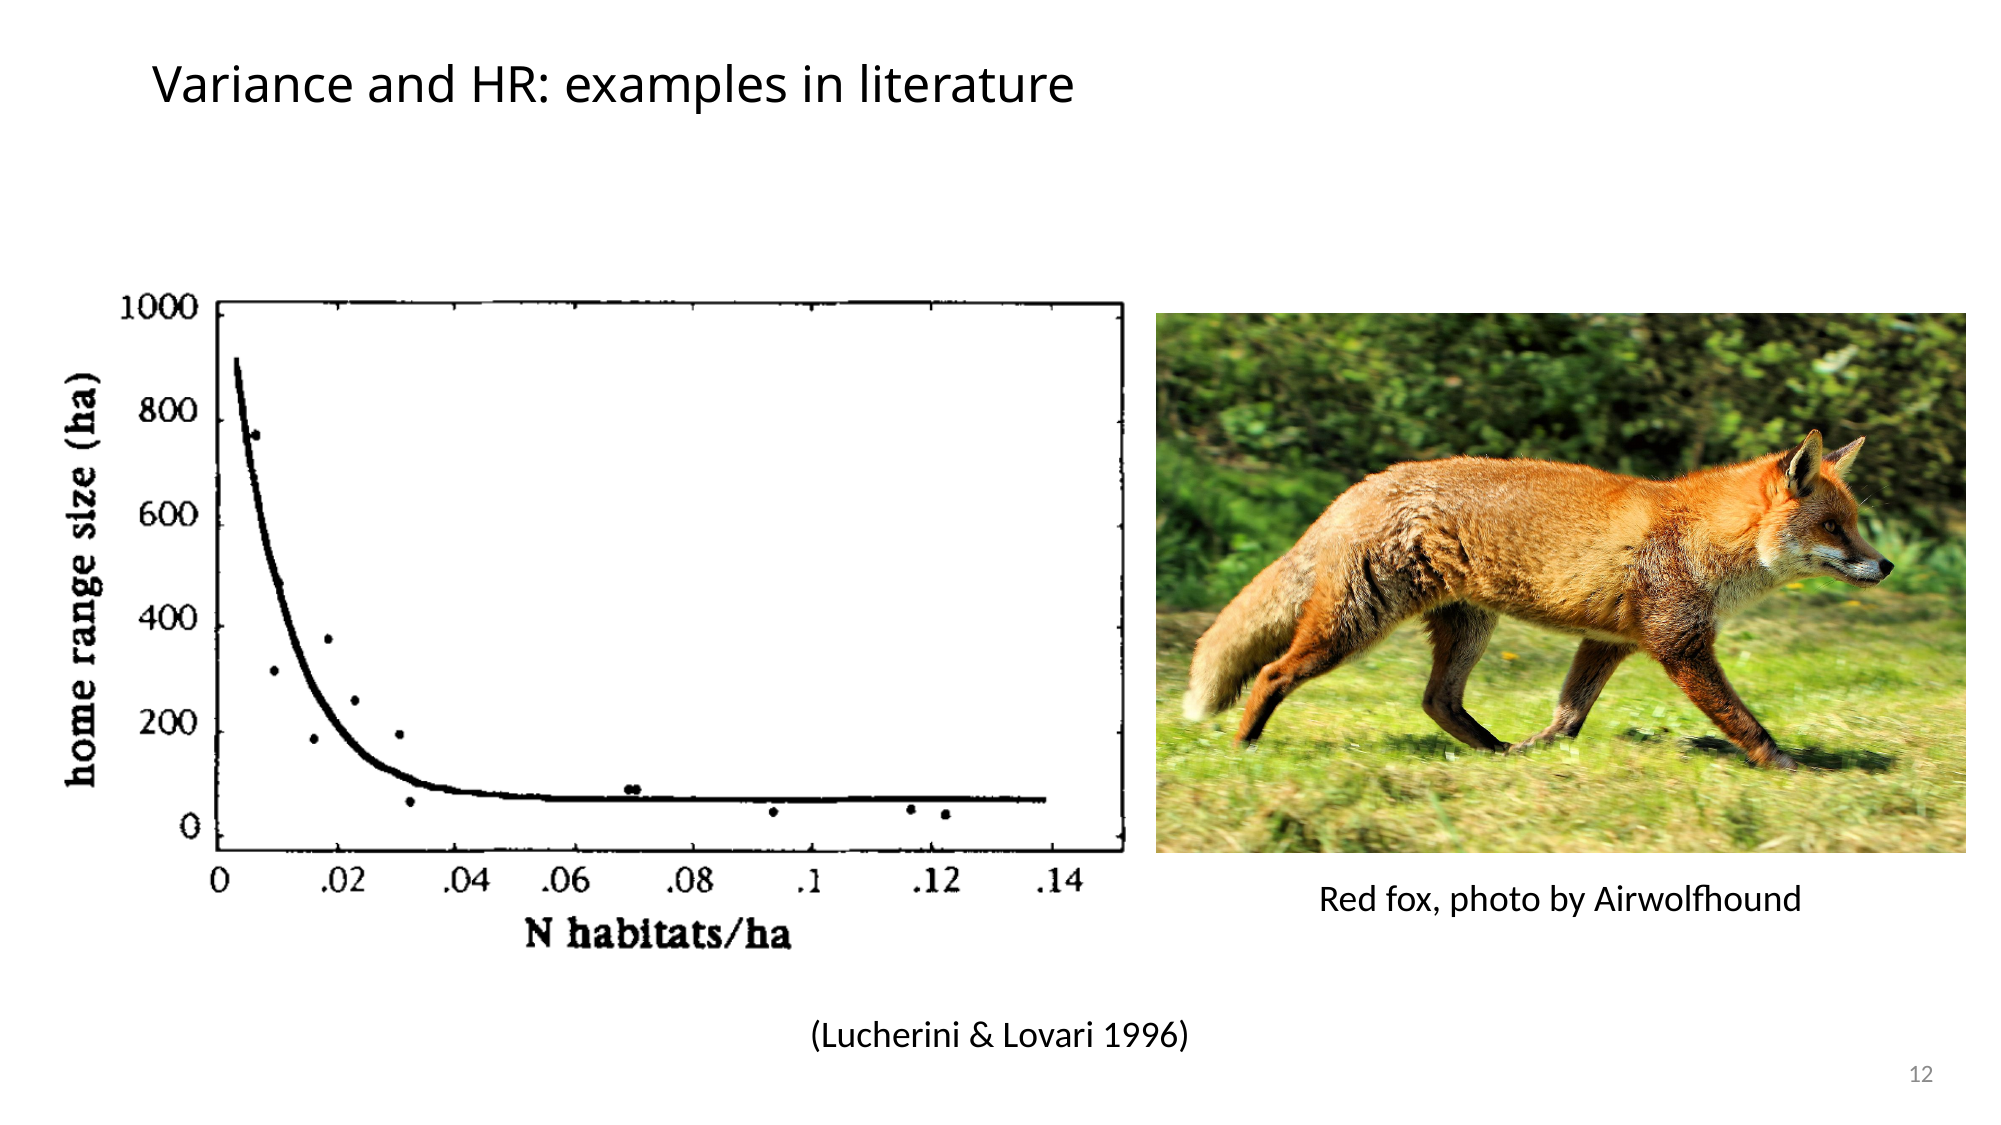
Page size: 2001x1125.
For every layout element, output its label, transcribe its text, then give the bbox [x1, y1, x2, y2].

text_box (Lucherini & Lovari 1996) [764, 1002, 1236, 1063]
slide_number 12 [1830, 1042, 1949, 1103]
title Variance and HR: examples in literature [137, 59, 1863, 112]
picture [34, 253, 1966, 958]
text_box Red fox, photo by Airwolfhound [1198, 866, 1966, 927]
